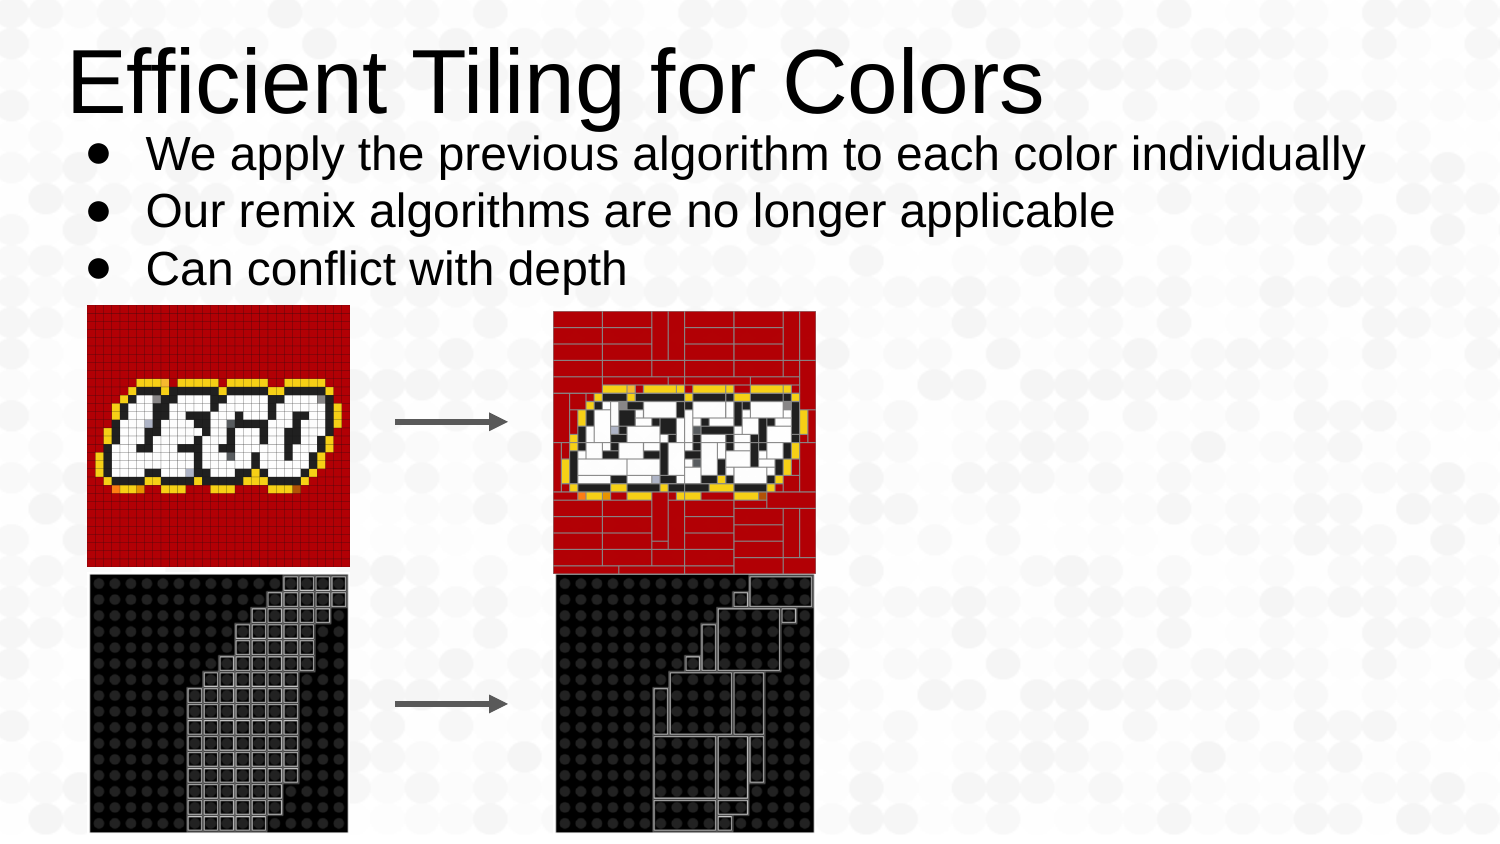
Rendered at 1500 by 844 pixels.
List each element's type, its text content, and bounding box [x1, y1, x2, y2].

picture [0, 0, 1500, 844]
text_box We apply the previous algorithm to each color individually Our remix algorithms are no longer applicable Can conflict with depth [55, 107, 1445, 310]
title Efficient Tiling for Colors [51, 6, 1449, 148]
